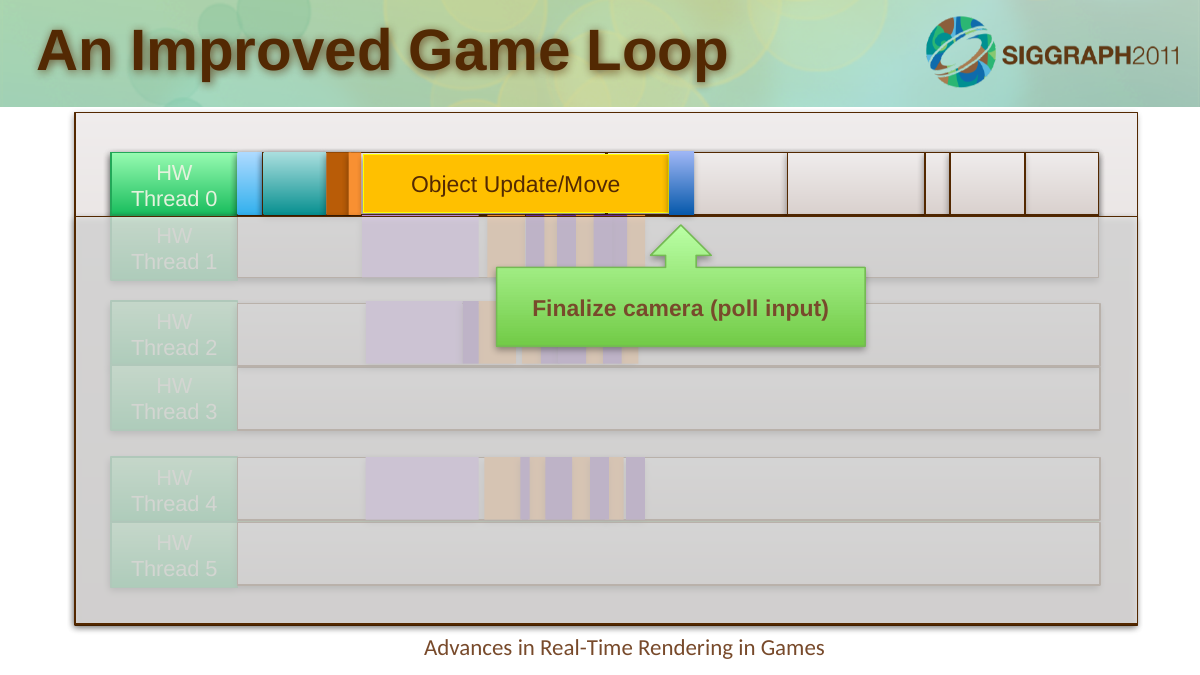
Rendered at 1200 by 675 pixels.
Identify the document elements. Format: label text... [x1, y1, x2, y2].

text_box [74, 112, 1138, 216]
text_box HW Thread 0 [110, 152, 233, 213]
text_box [326, 152, 347, 214]
picture [0, 0, 1200, 107]
text_box [237, 152, 259, 214]
text_box Finalize camera (poll input) [495, 224, 866, 348]
text_box [74, 216, 1138, 625]
text_box Object Update/Move [363, 154, 664, 213]
text_box [669, 151, 695, 215]
text_box [263, 152, 324, 214]
text_box [949, 152, 1026, 214]
text_box [696, 152, 784, 214]
text_box [787, 152, 921, 214]
text_box [348, 152, 362, 214]
text_box [1026, 152, 1099, 214]
text_box [924, 152, 946, 214]
title An Improved Game Loop [24, 0, 1128, 96]
